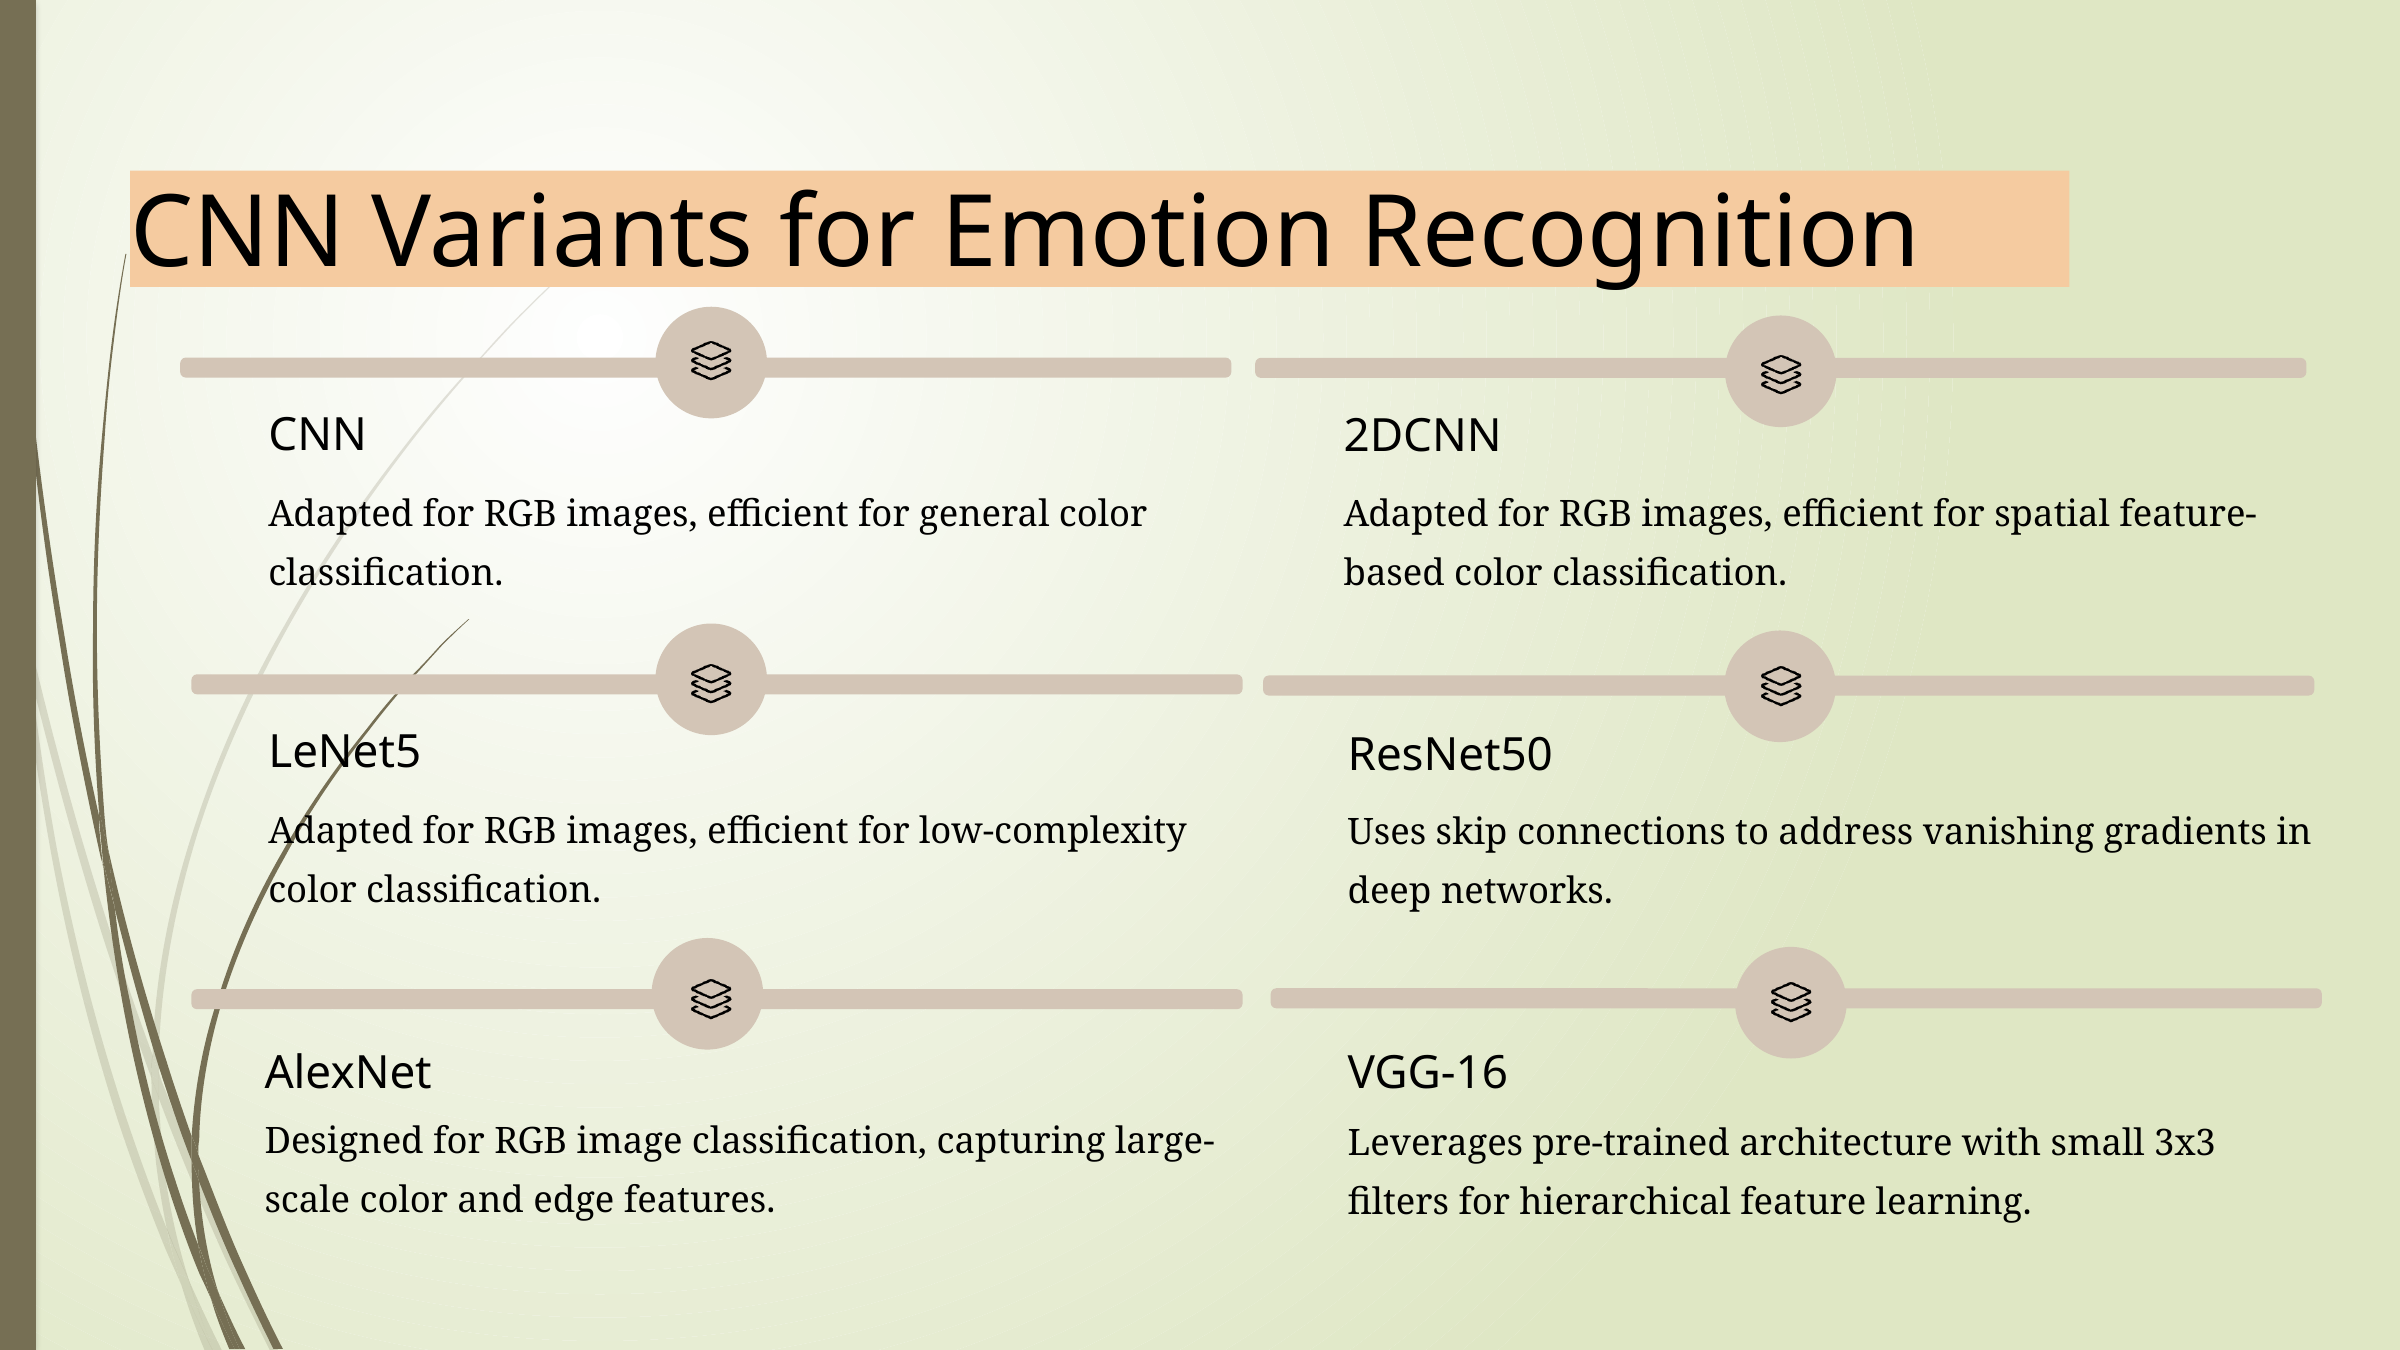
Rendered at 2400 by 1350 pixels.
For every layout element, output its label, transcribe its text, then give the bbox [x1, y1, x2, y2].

picture [688, 332, 734, 390]
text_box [1270, 988, 2323, 1223]
picture [1758, 346, 1804, 404]
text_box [1262, 630, 2315, 743]
picture [1758, 658, 1804, 715]
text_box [1347, 721, 2315, 912]
text_box CNN Variants for Emotion Recognition [130, 170, 2070, 287]
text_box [1255, 315, 2311, 594]
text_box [1734, 946, 1847, 1059]
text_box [179, 306, 1236, 594]
picture [688, 655, 734, 713]
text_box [191, 623, 1243, 911]
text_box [191, 937, 1243, 1221]
picture [688, 971, 734, 1029]
